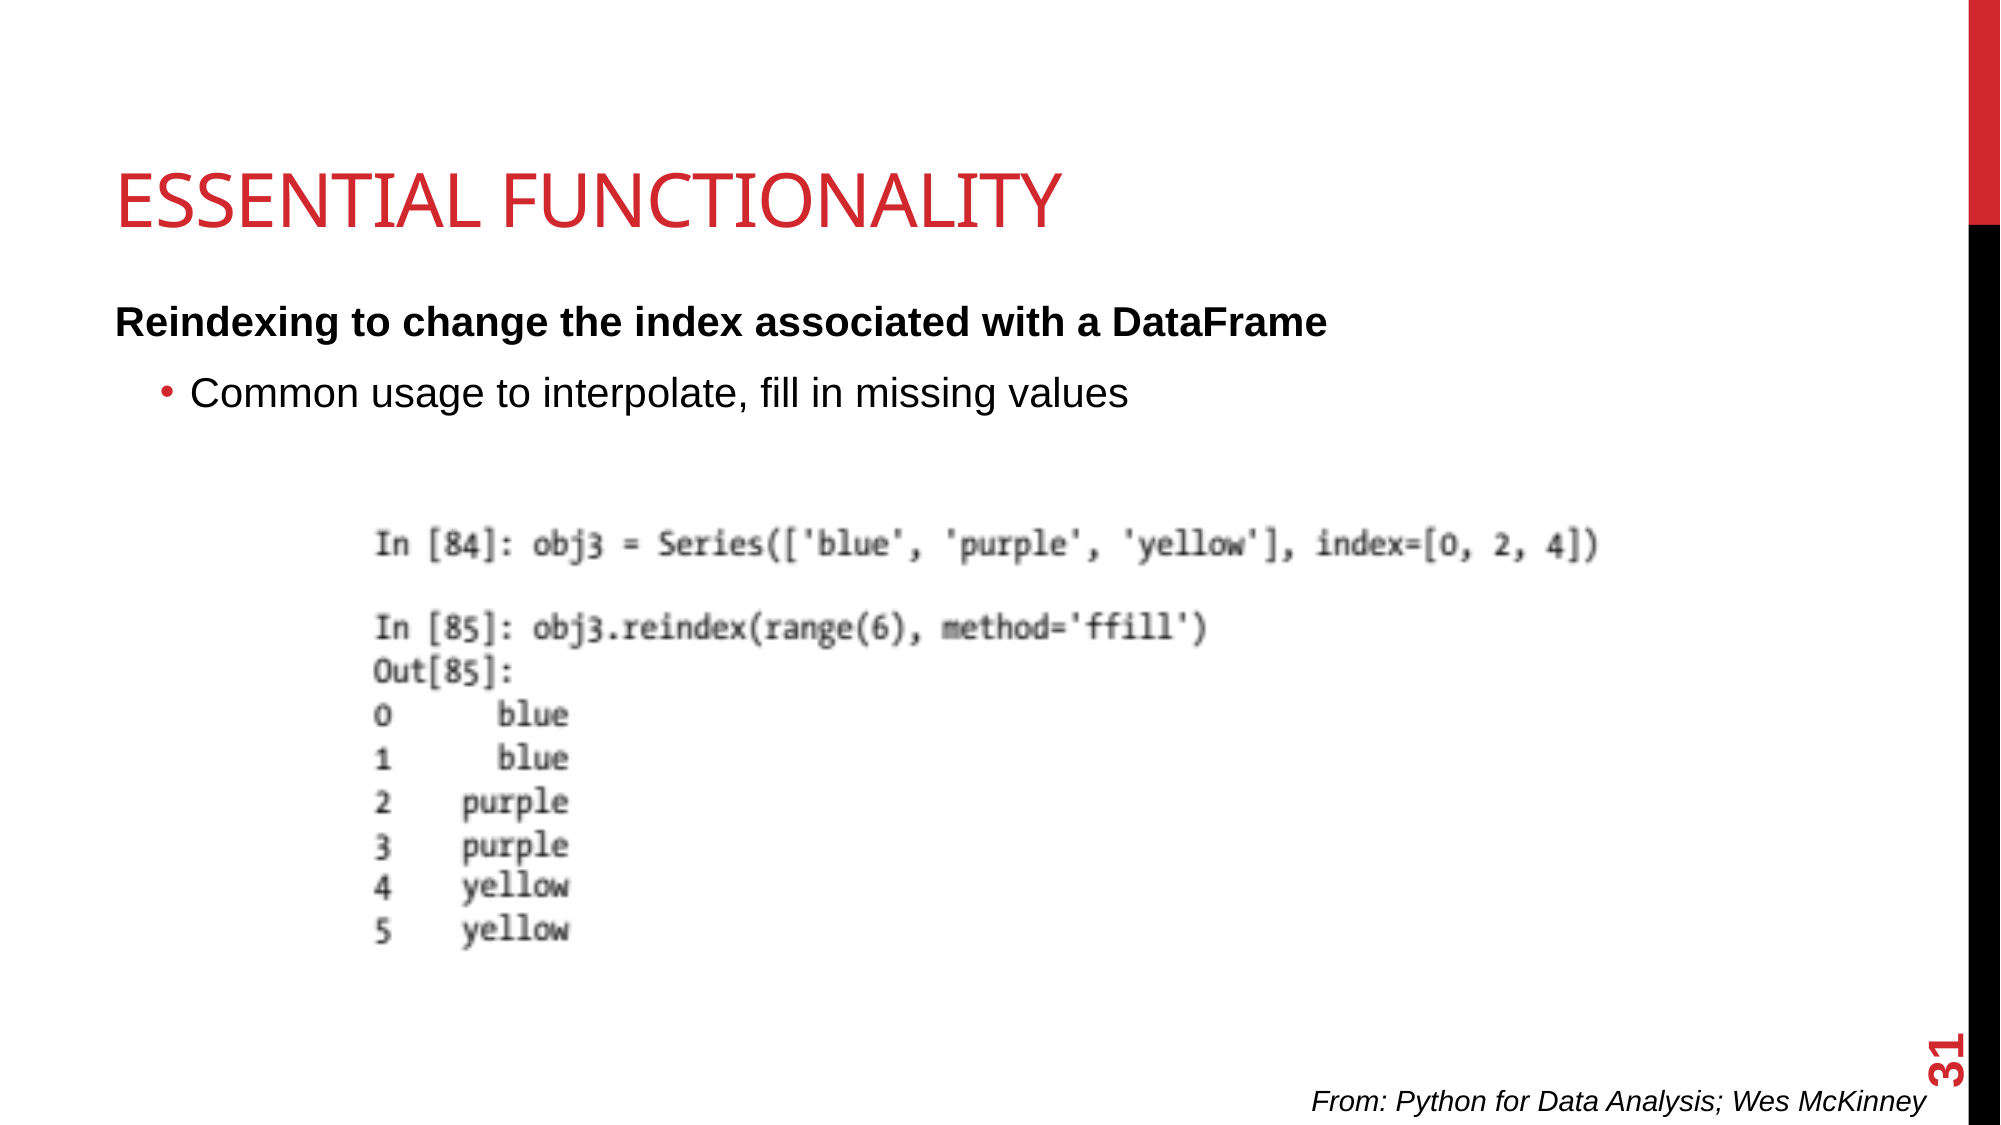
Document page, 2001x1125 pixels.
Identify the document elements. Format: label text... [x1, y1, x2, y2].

text_box From: Python for Data Analysis; Wes McKinney [1296, 1074, 1943, 1125]
picture [271, 512, 1701, 969]
list Reindexing to change the index associated with a DataFrame Common usage to interpolate, fill in missing values [99, 287, 1767, 1005]
slide_number 31 [1903, 887, 1984, 1104]
title Essential Functionality [99, 25, 1367, 250]
